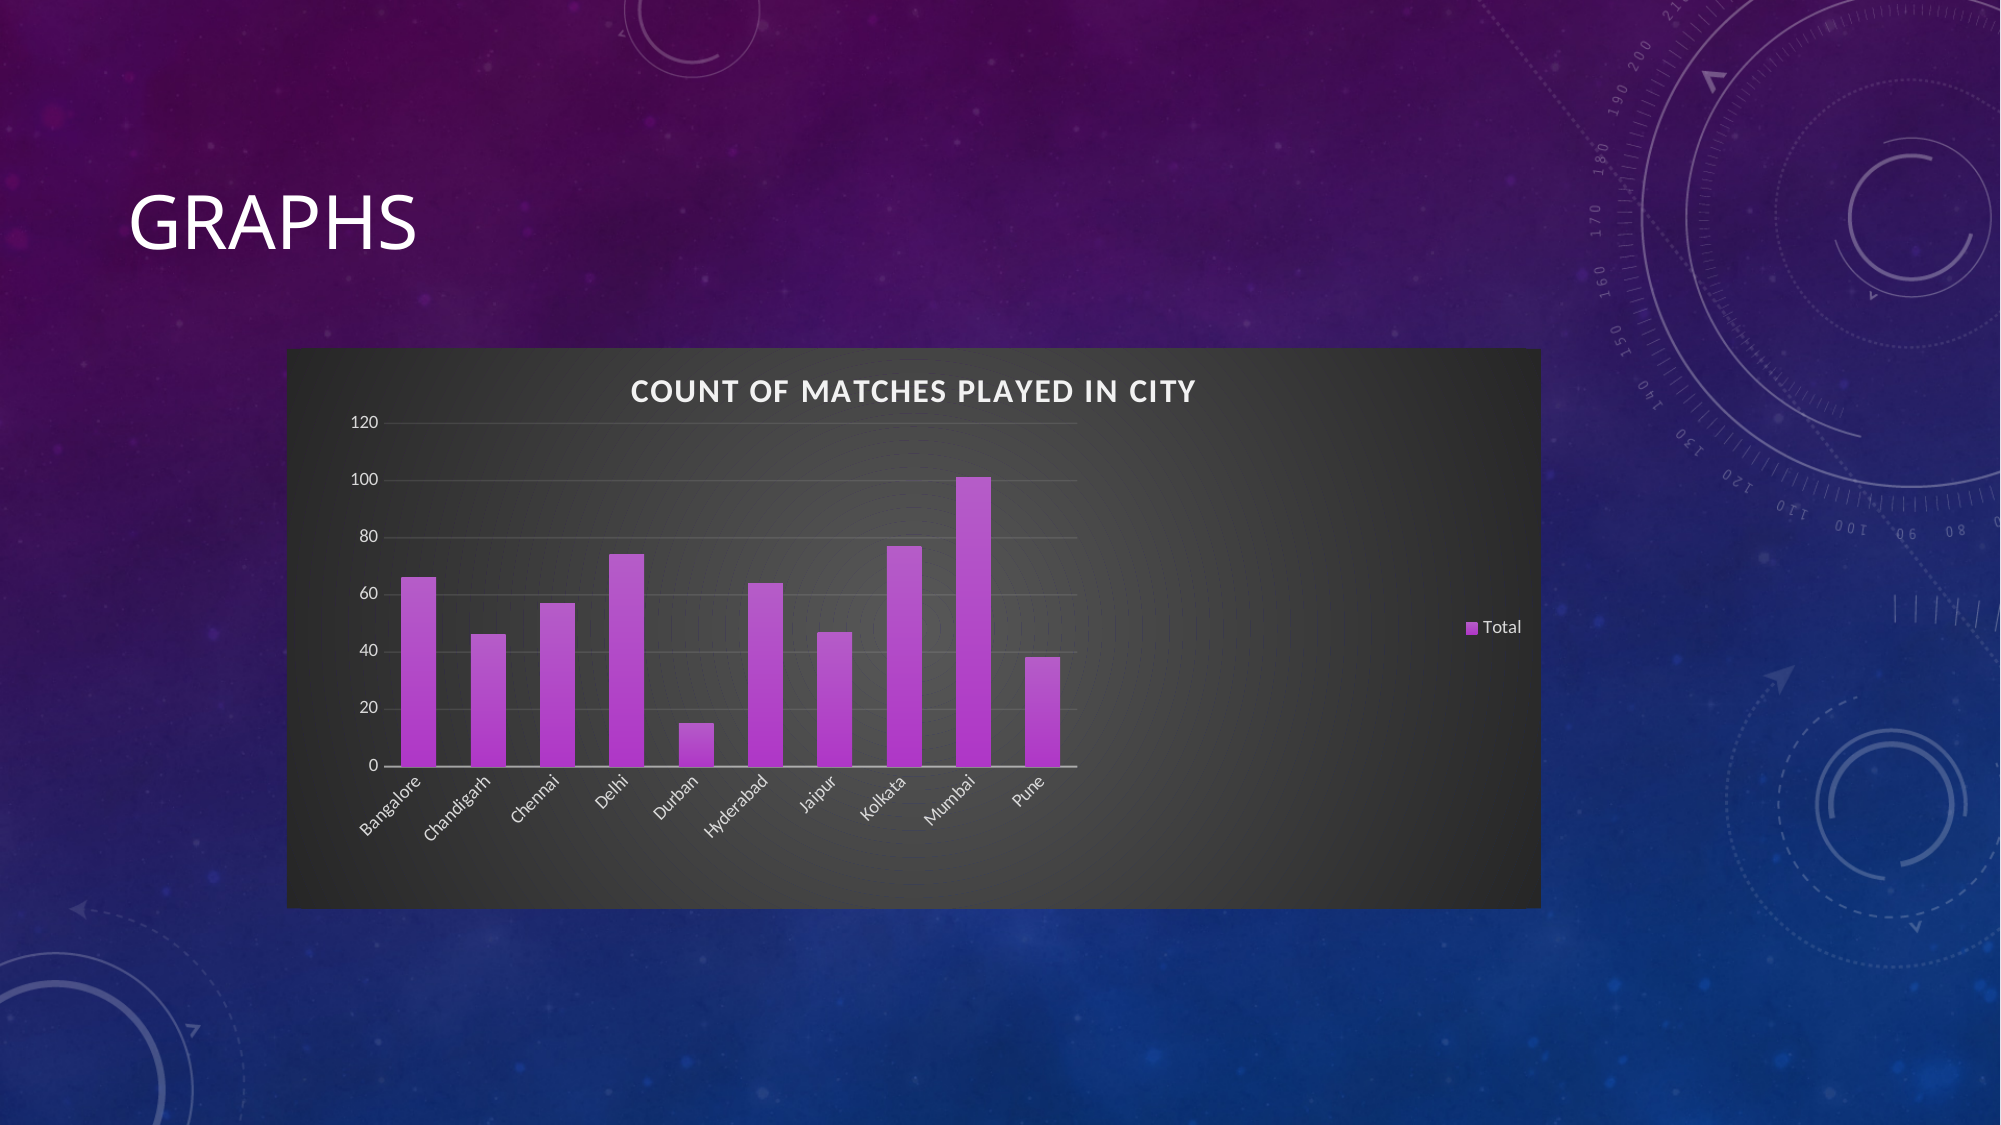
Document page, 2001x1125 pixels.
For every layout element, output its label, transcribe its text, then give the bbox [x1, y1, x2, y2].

title GRAPHS [112, 99, 1775, 339]
picture [0, 0, 2001, 1125]
chart [286, 348, 1542, 909]
